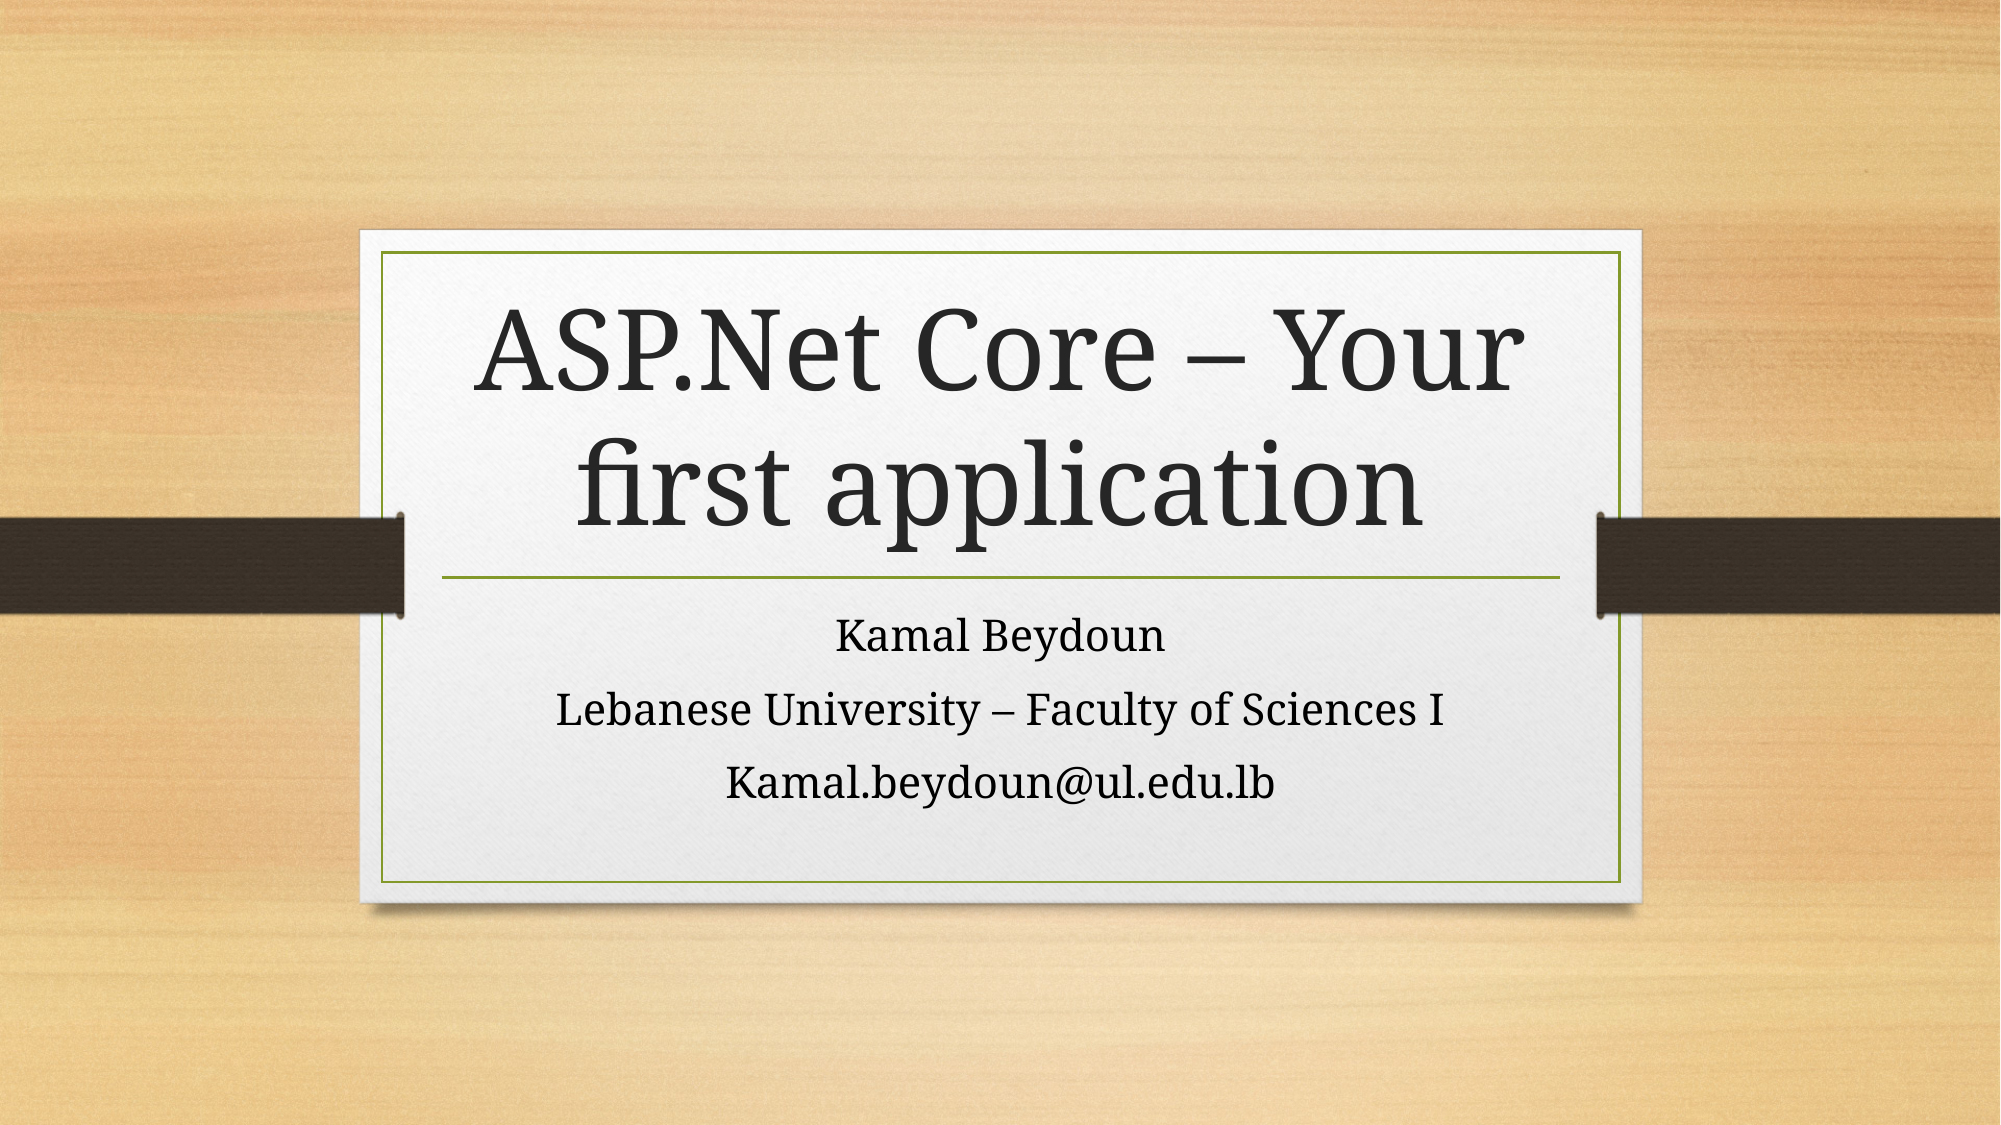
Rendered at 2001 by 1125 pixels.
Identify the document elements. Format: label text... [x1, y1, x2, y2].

subtitle Kamal Beydoun Lebanese University – Faculty of Sciences I Kamal.beydoun@ul.edu.lb [441, 600, 1560, 817]
title ASP.Net Core – Your first application [441, 306, 1560, 556]
picture [0, 0, 2001, 1125]
